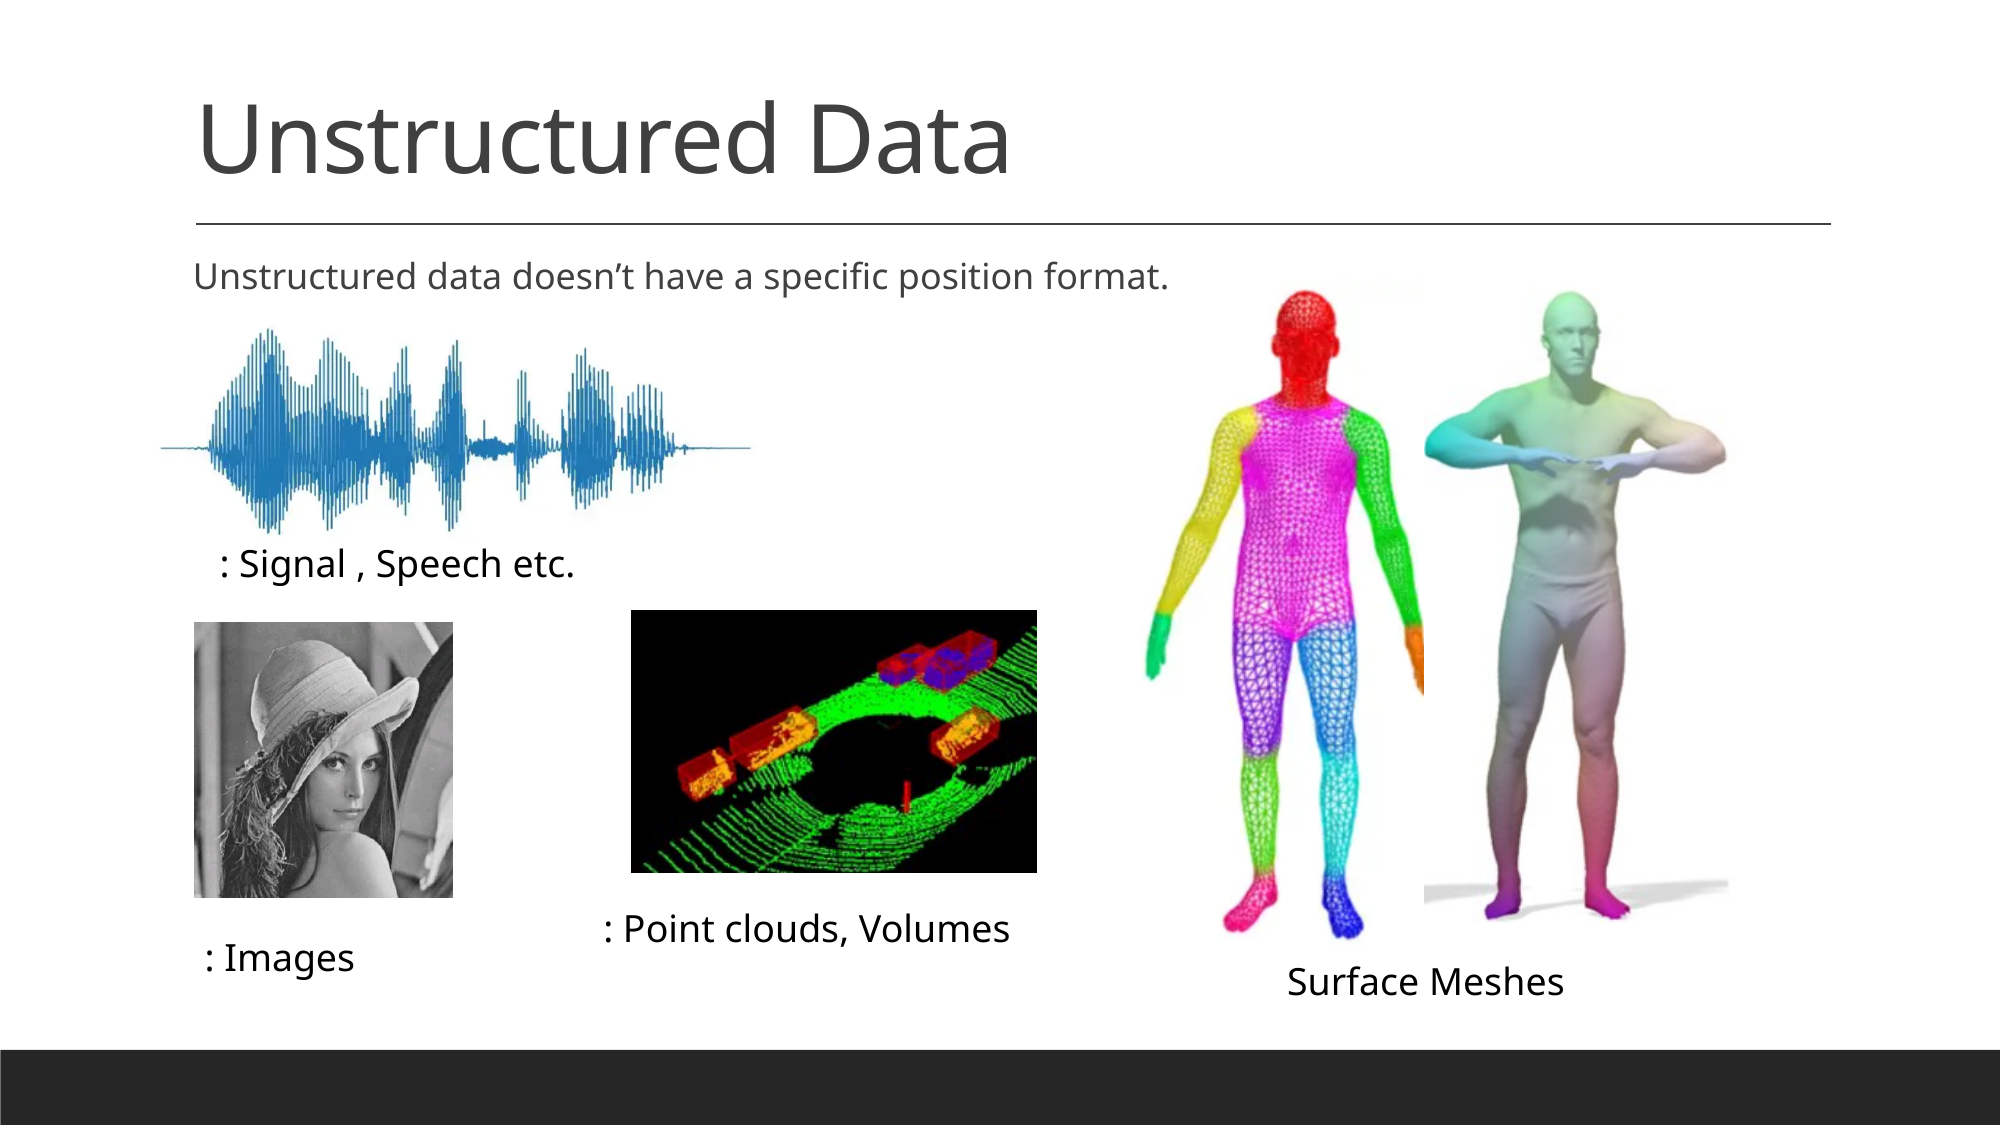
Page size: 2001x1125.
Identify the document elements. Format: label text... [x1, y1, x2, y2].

list Unstructured data doesn’t have a specific position format. [180, 241, 1131, 340]
picture [146, 325, 759, 539]
picture [1132, 241, 1741, 953]
picture [193, 621, 453, 898]
title Unstructured Data [180, 47, 1830, 202]
picture [631, 609, 1038, 873]
text_box Surface Meshes [1272, 950, 1775, 1011]
